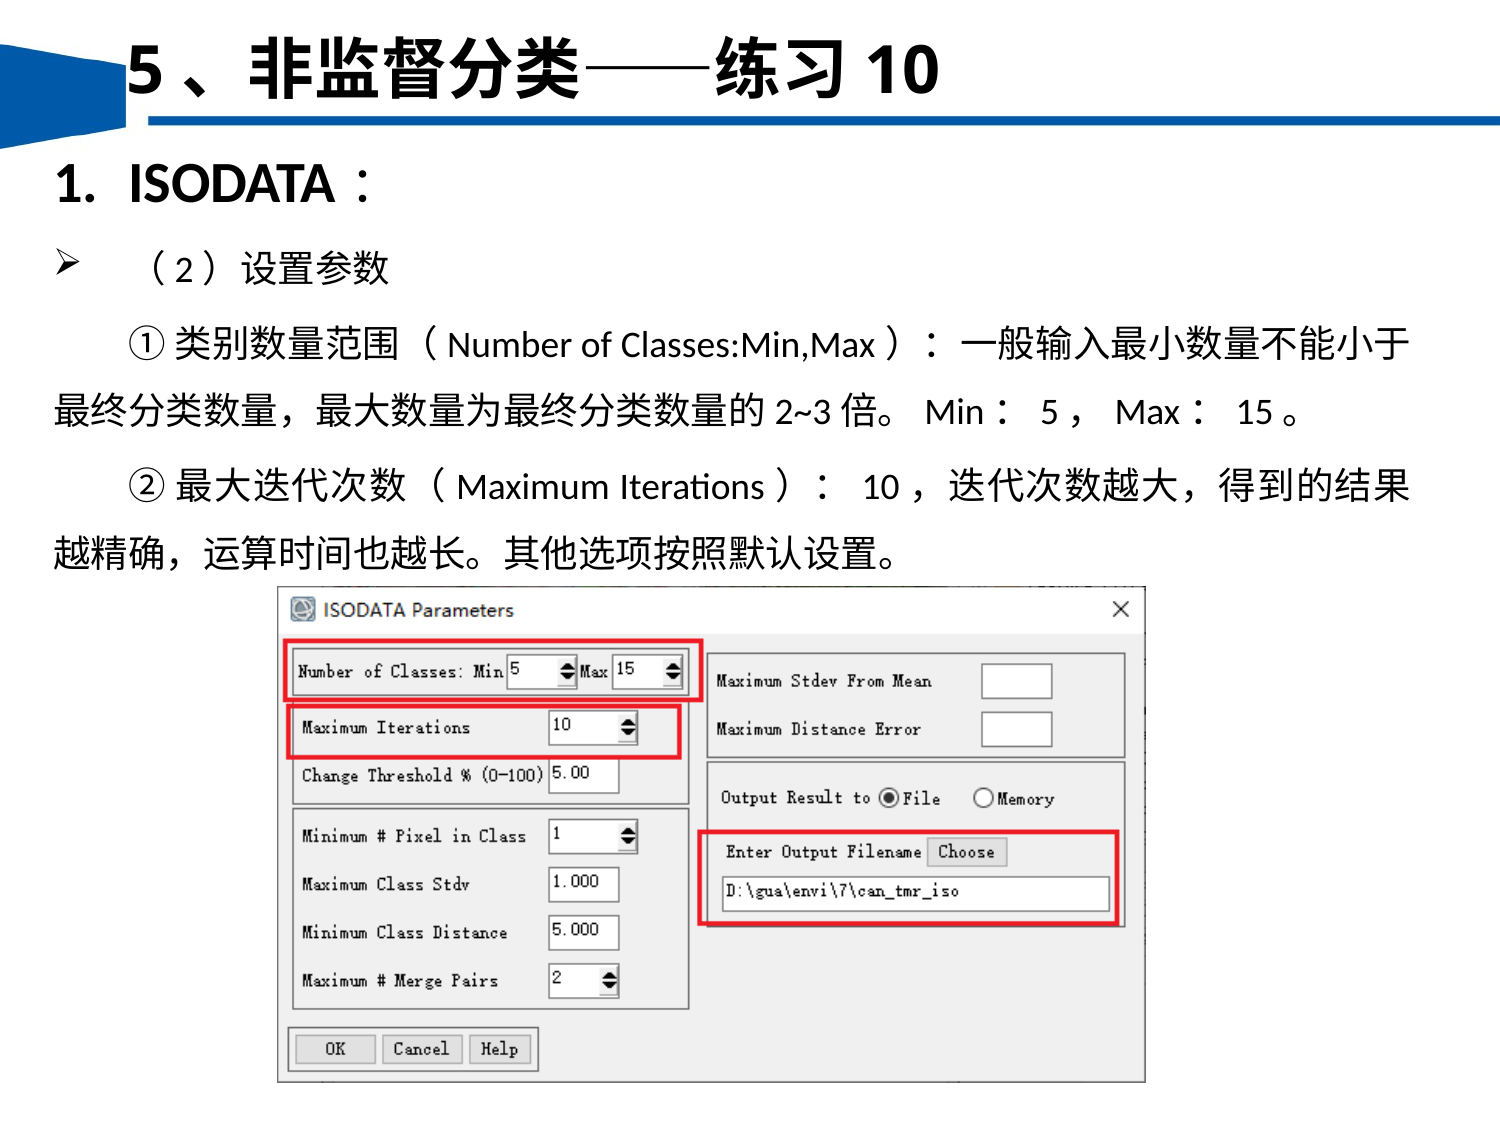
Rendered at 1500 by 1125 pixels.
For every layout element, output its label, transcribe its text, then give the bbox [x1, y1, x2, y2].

picture [0, 0, 1500, 1125]
text_box 5、非监督分类——练习10 [112, 19, 1500, 115]
text_box ISODATA： （2）设置参数 ①类别数量范围（Number of Classes:Min,Max）：一般输入最小数量不能小于最终分类数量，最大数量为最终分类数量的2~3倍。Min：5，Max：15。 ②最大迭代次数（Maximum Iterations）：10，迭代次数越大，得到的结果越精确，运算时间也越长。其他选项按照默认设置。 [38, 137, 1427, 868]
